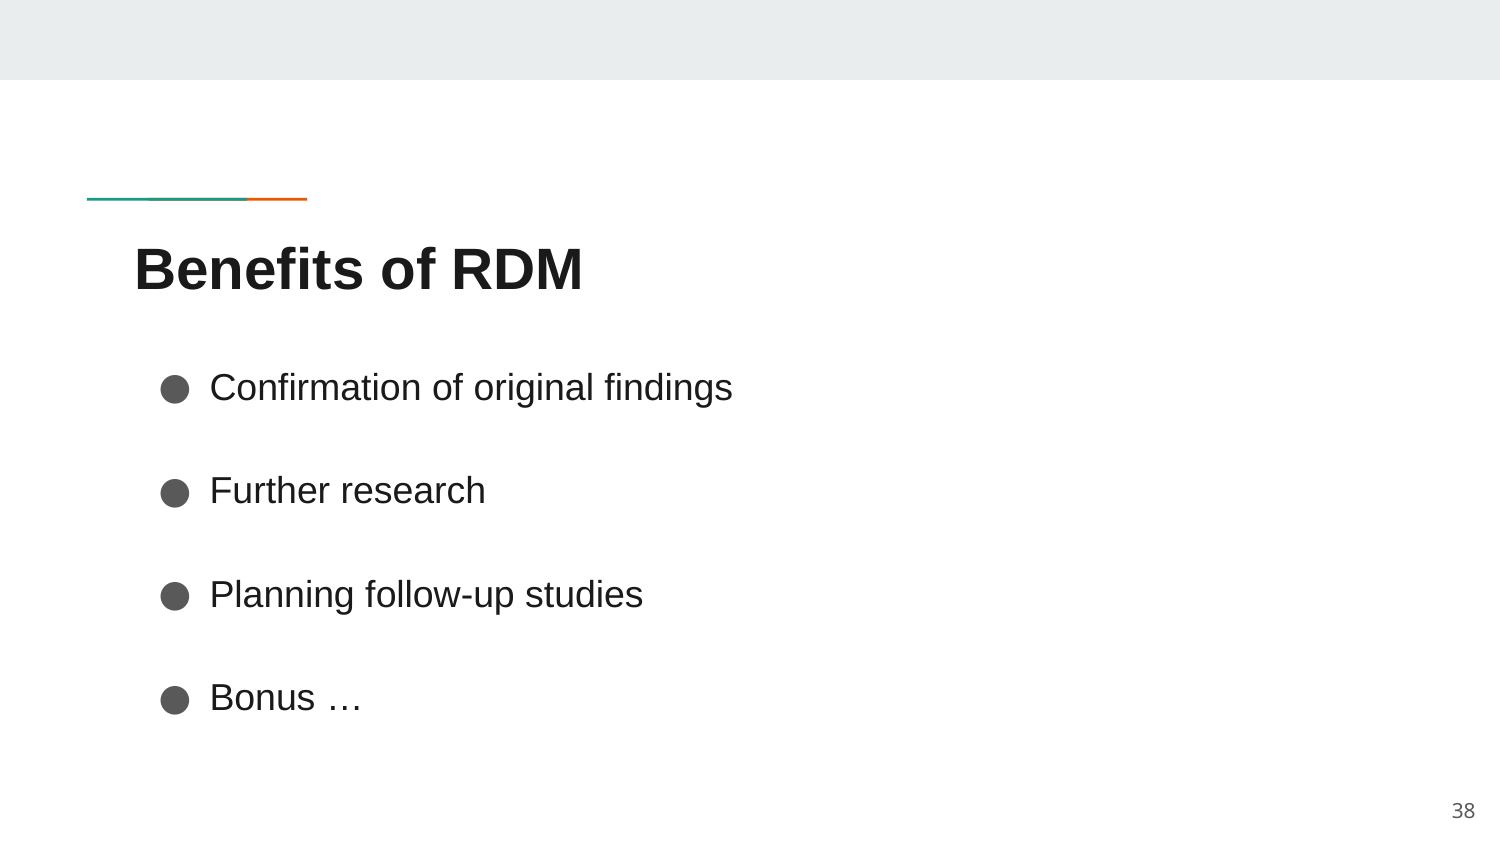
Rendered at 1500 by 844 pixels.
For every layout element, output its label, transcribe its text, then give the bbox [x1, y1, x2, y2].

slide_number 38 [1400, 779, 1491, 844]
list Confirmation of original findings Further research Planning follow-up studies Bonus … [119, 341, 1381, 712]
title Benefits of RDM [119, 216, 1381, 305]
